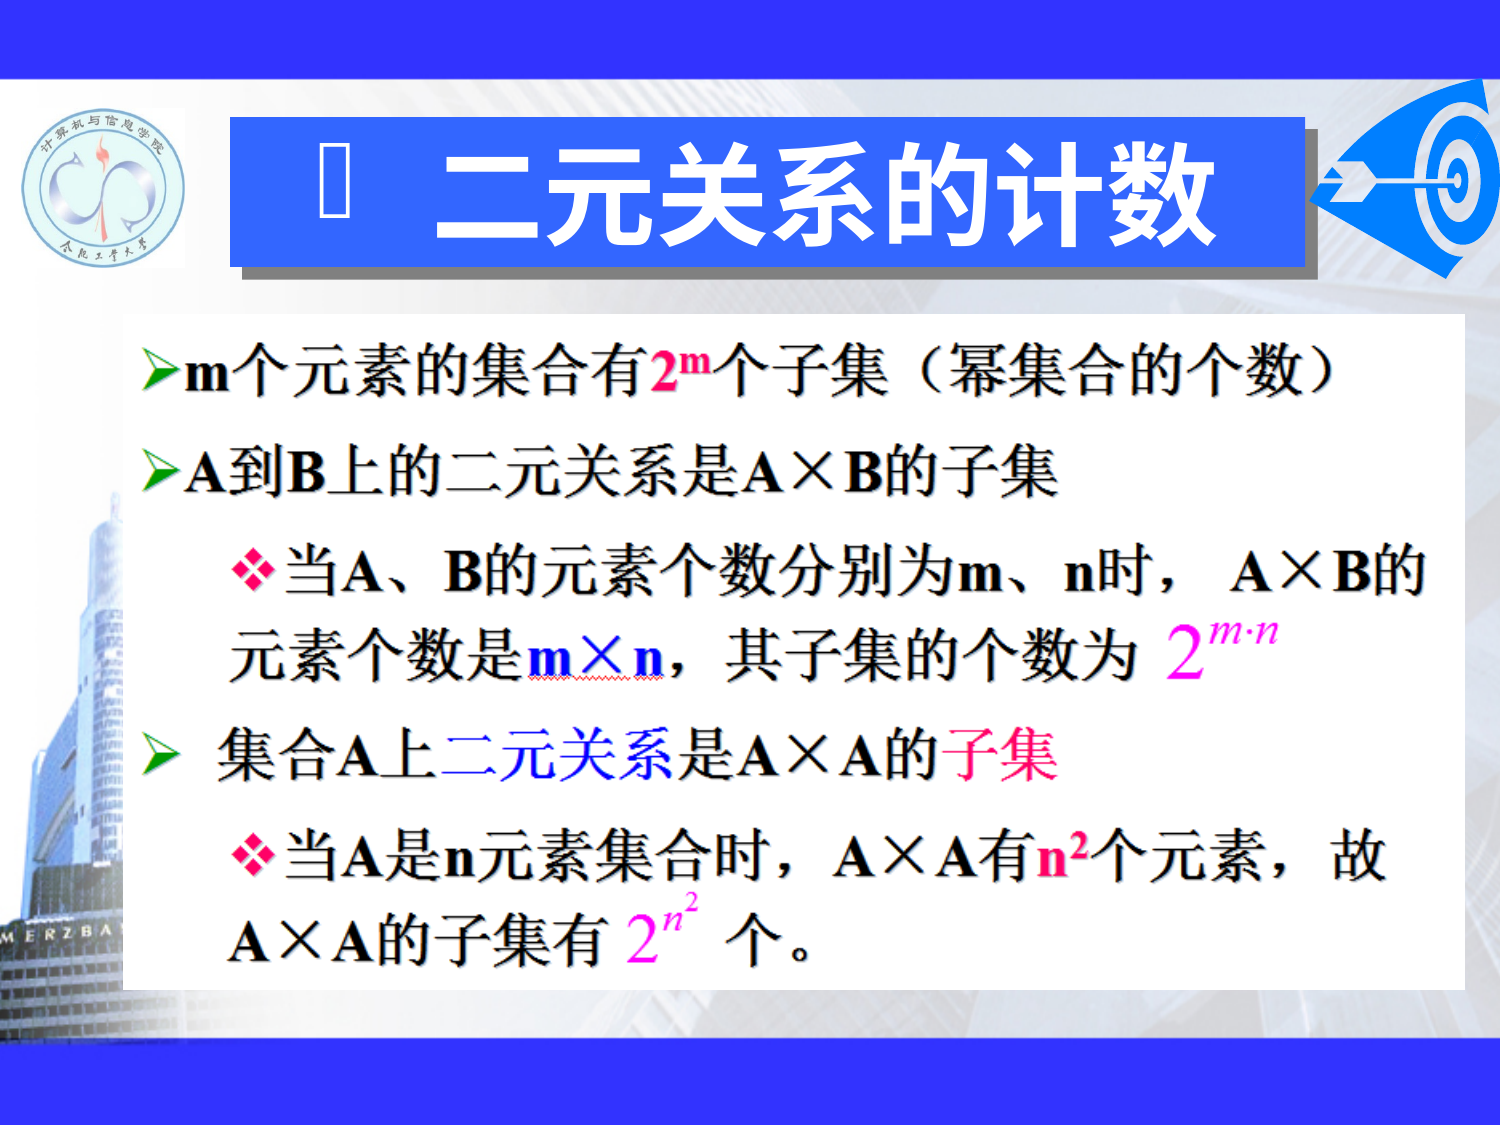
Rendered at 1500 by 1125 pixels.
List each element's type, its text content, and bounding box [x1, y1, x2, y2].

text_box 二元关系的计数 [230, 117, 1306, 267]
picture [0, 0, 1500, 1125]
